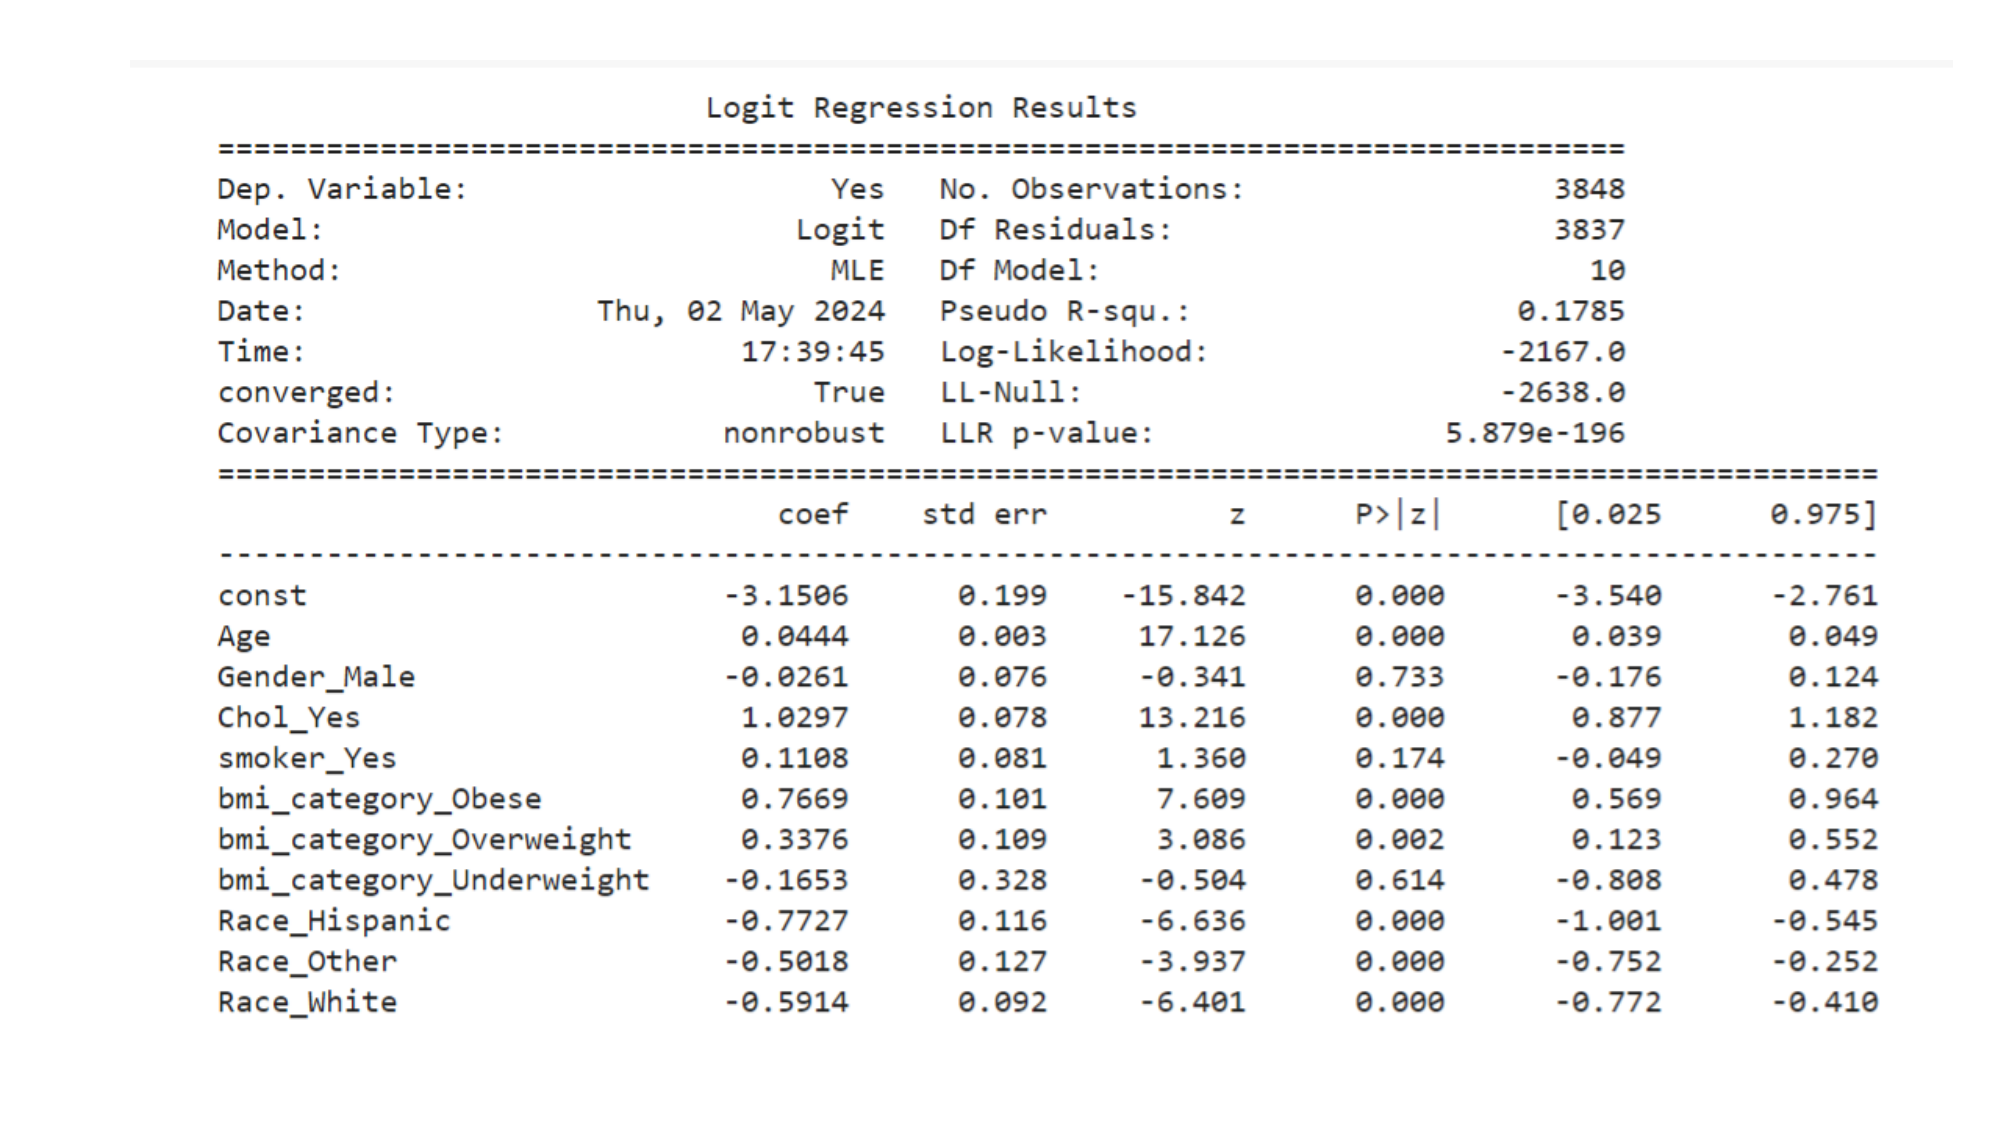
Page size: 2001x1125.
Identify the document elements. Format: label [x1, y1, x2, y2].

picture [130, 60, 1953, 1030]
